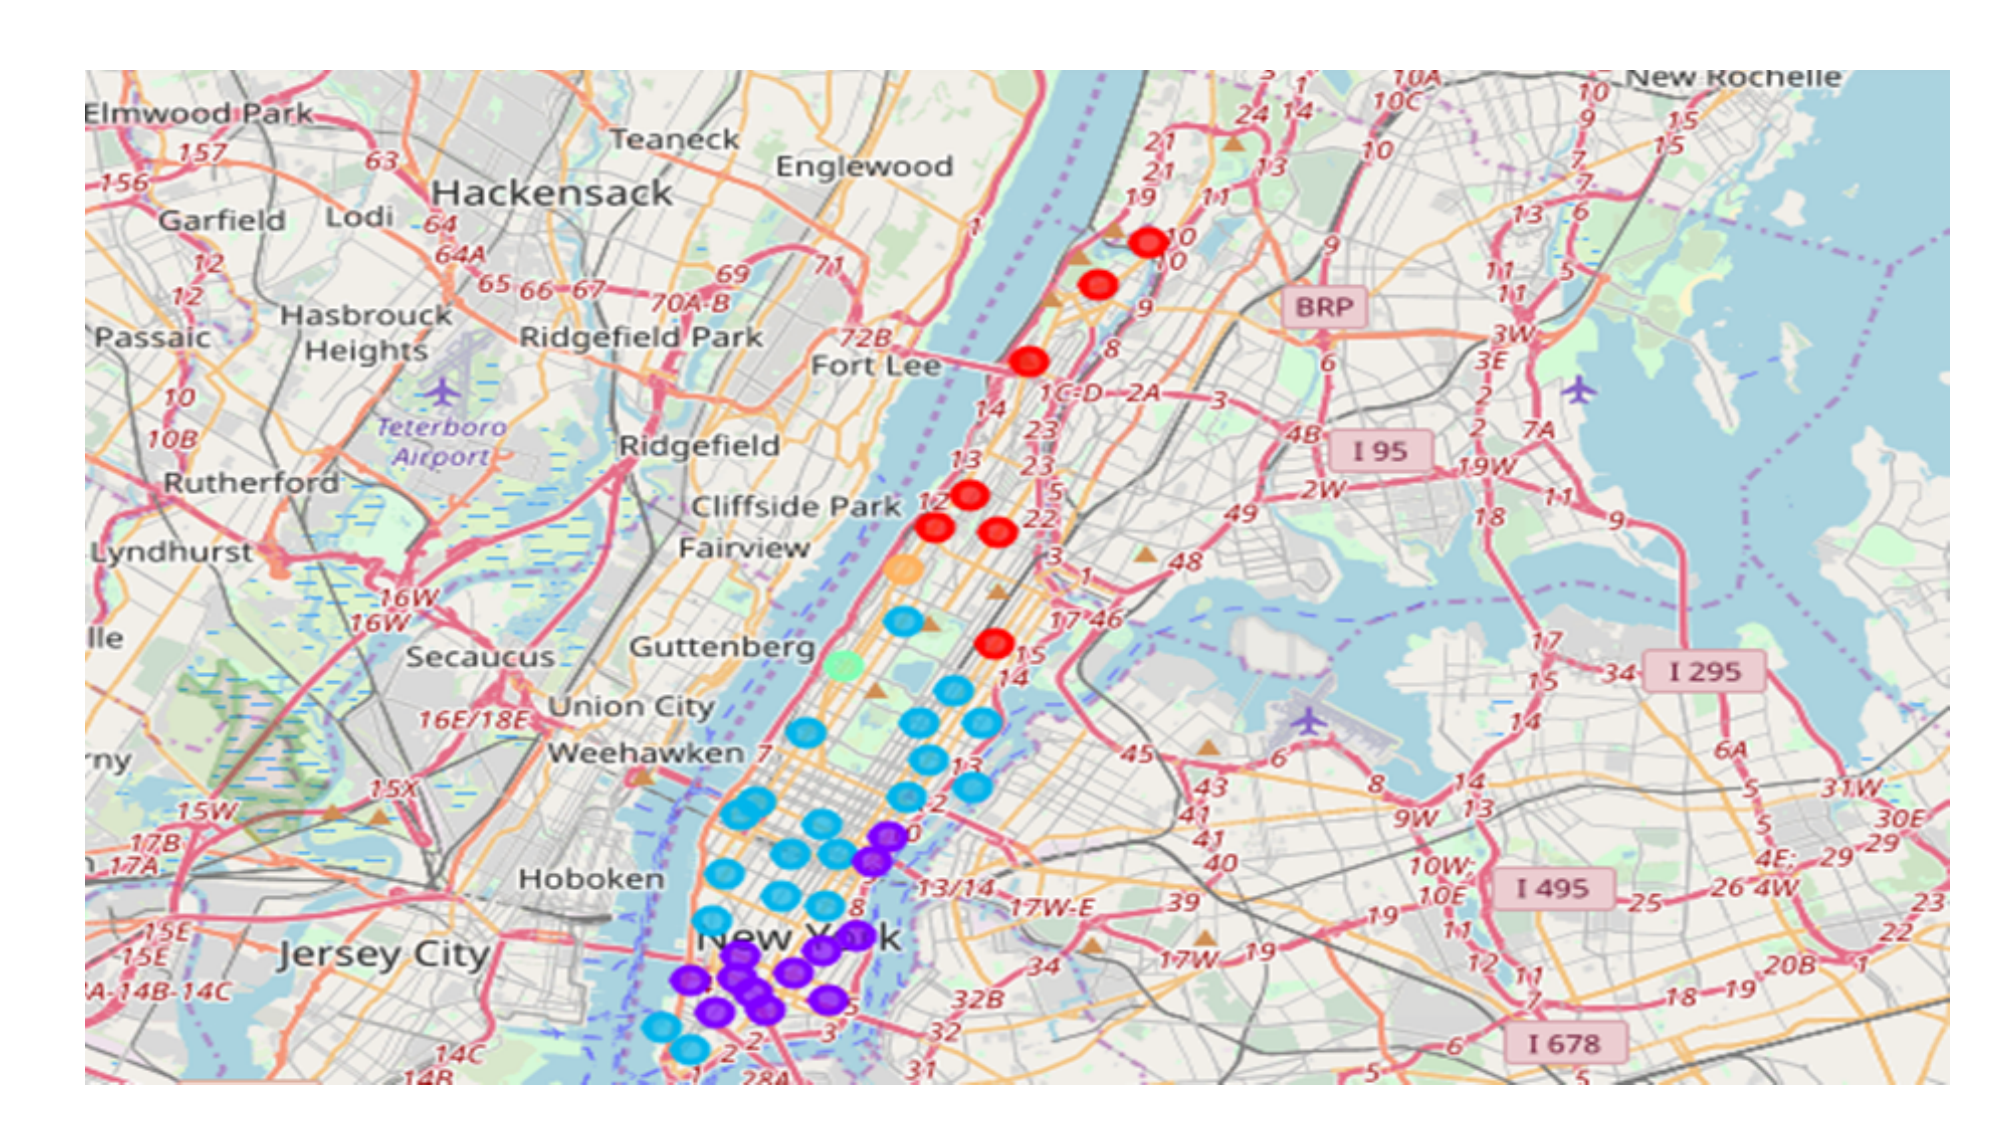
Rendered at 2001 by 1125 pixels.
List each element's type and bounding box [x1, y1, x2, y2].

list [85, 70, 1950, 1085]
